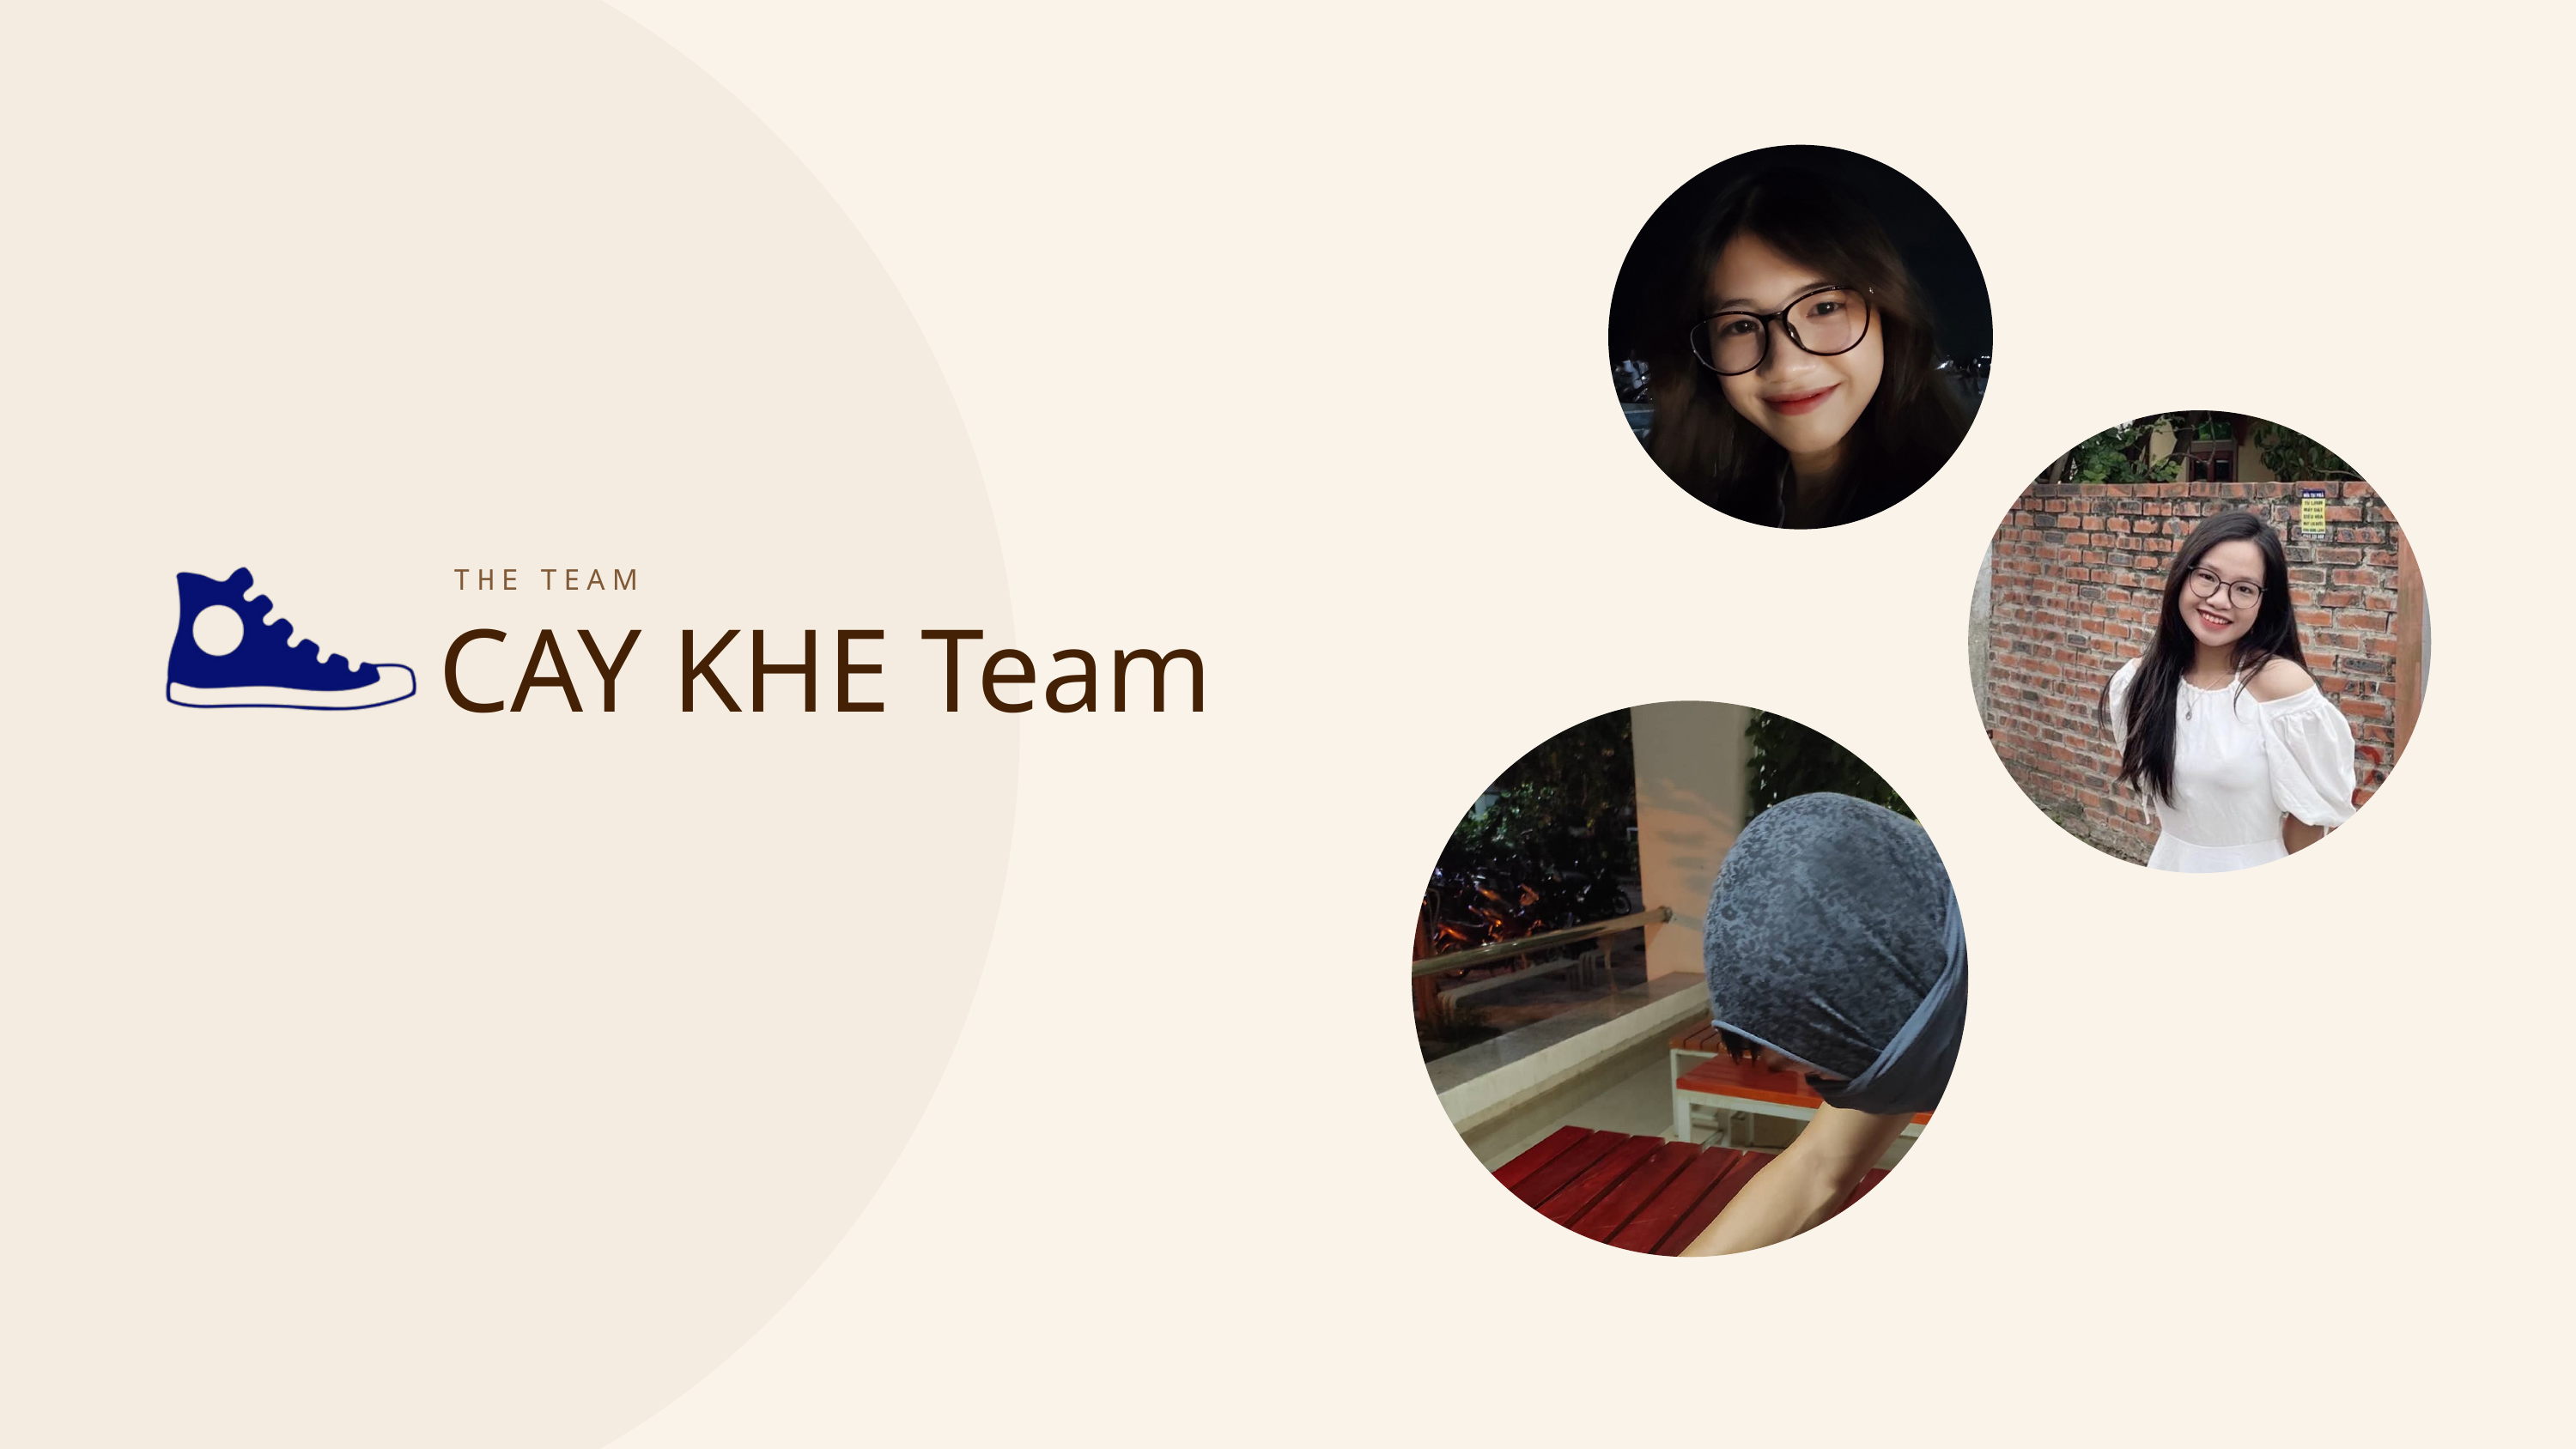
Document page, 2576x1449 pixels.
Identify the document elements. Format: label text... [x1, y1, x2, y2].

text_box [1411, 700, 1969, 1258]
text_box CAY KHE Team [1029, 597, 1300, 736]
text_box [0, 0, 1024, 1449]
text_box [1967, 409, 2432, 874]
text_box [1607, 144, 1994, 530]
